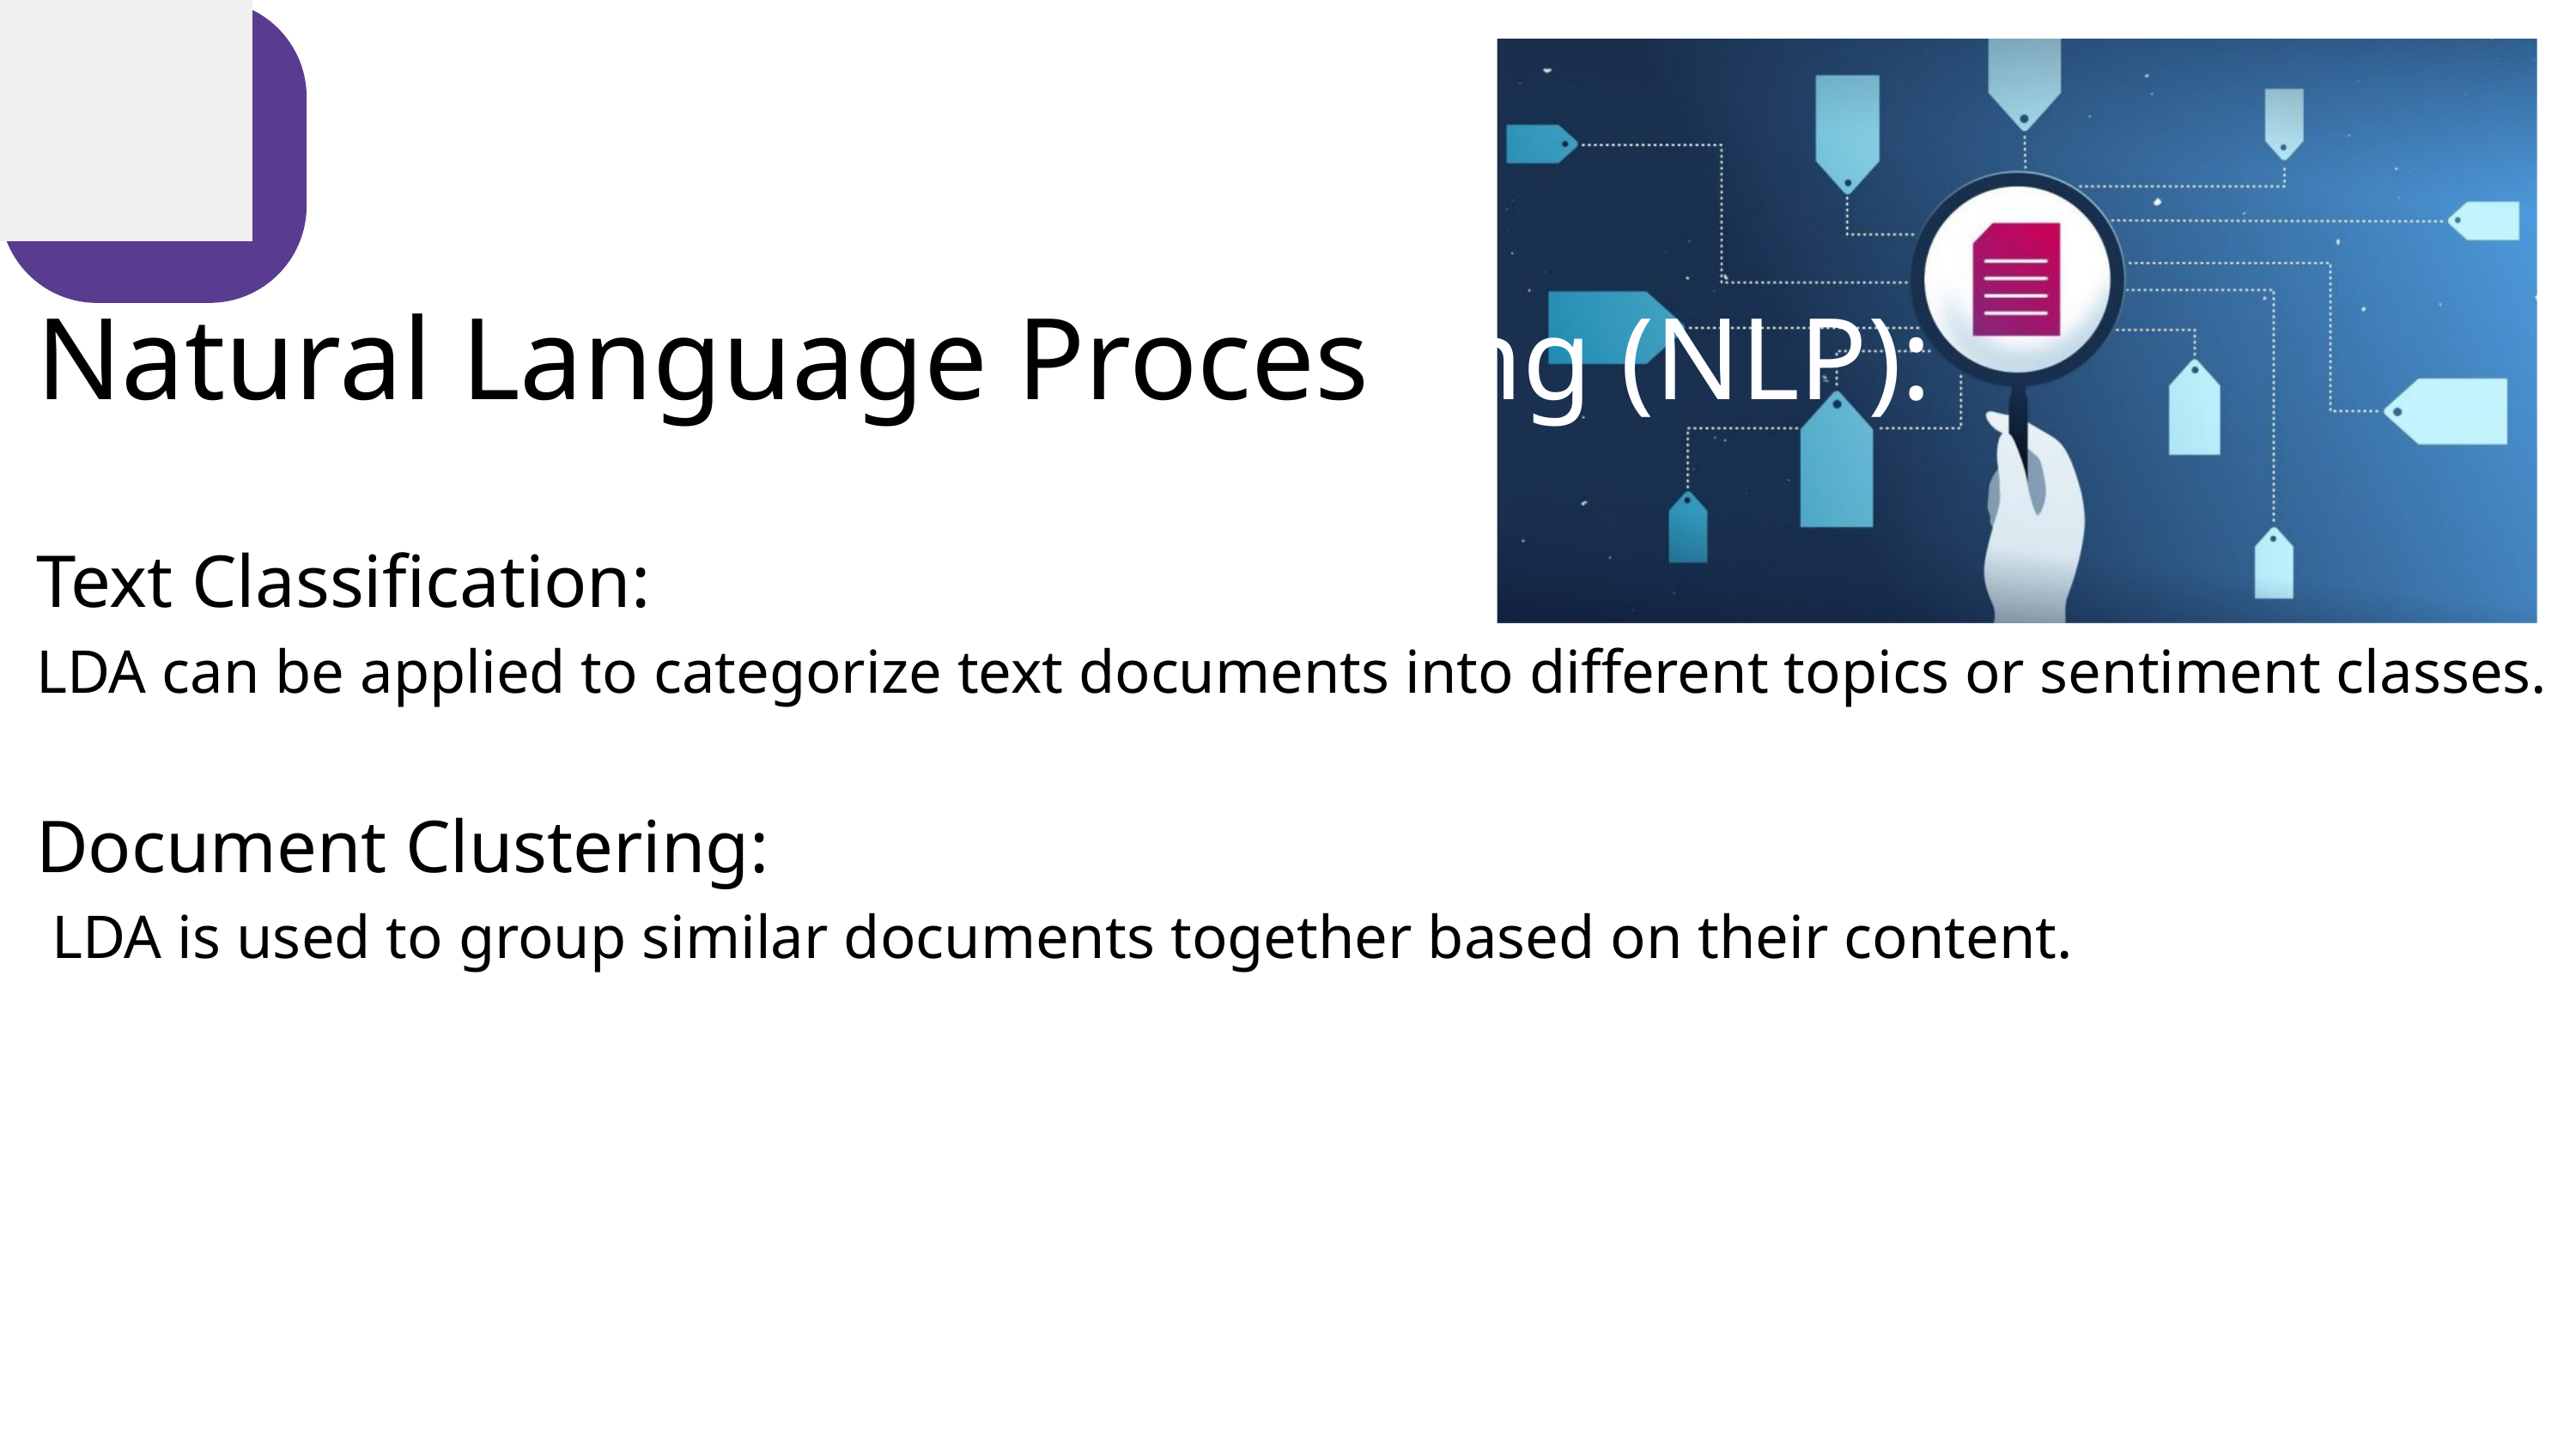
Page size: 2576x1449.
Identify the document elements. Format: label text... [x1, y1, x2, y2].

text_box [0, 0, 253, 242]
text_box [1497, 39, 2537, 264]
text_box Natural Language Processing (NLP): Text Classification: LDA can be applied to categorize text documents into different topics or sentiment classes. Document Clustering: LDA is used to group similar documents together based on their content. [36, 264, 2576, 970]
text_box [0, 0, 307, 304]
